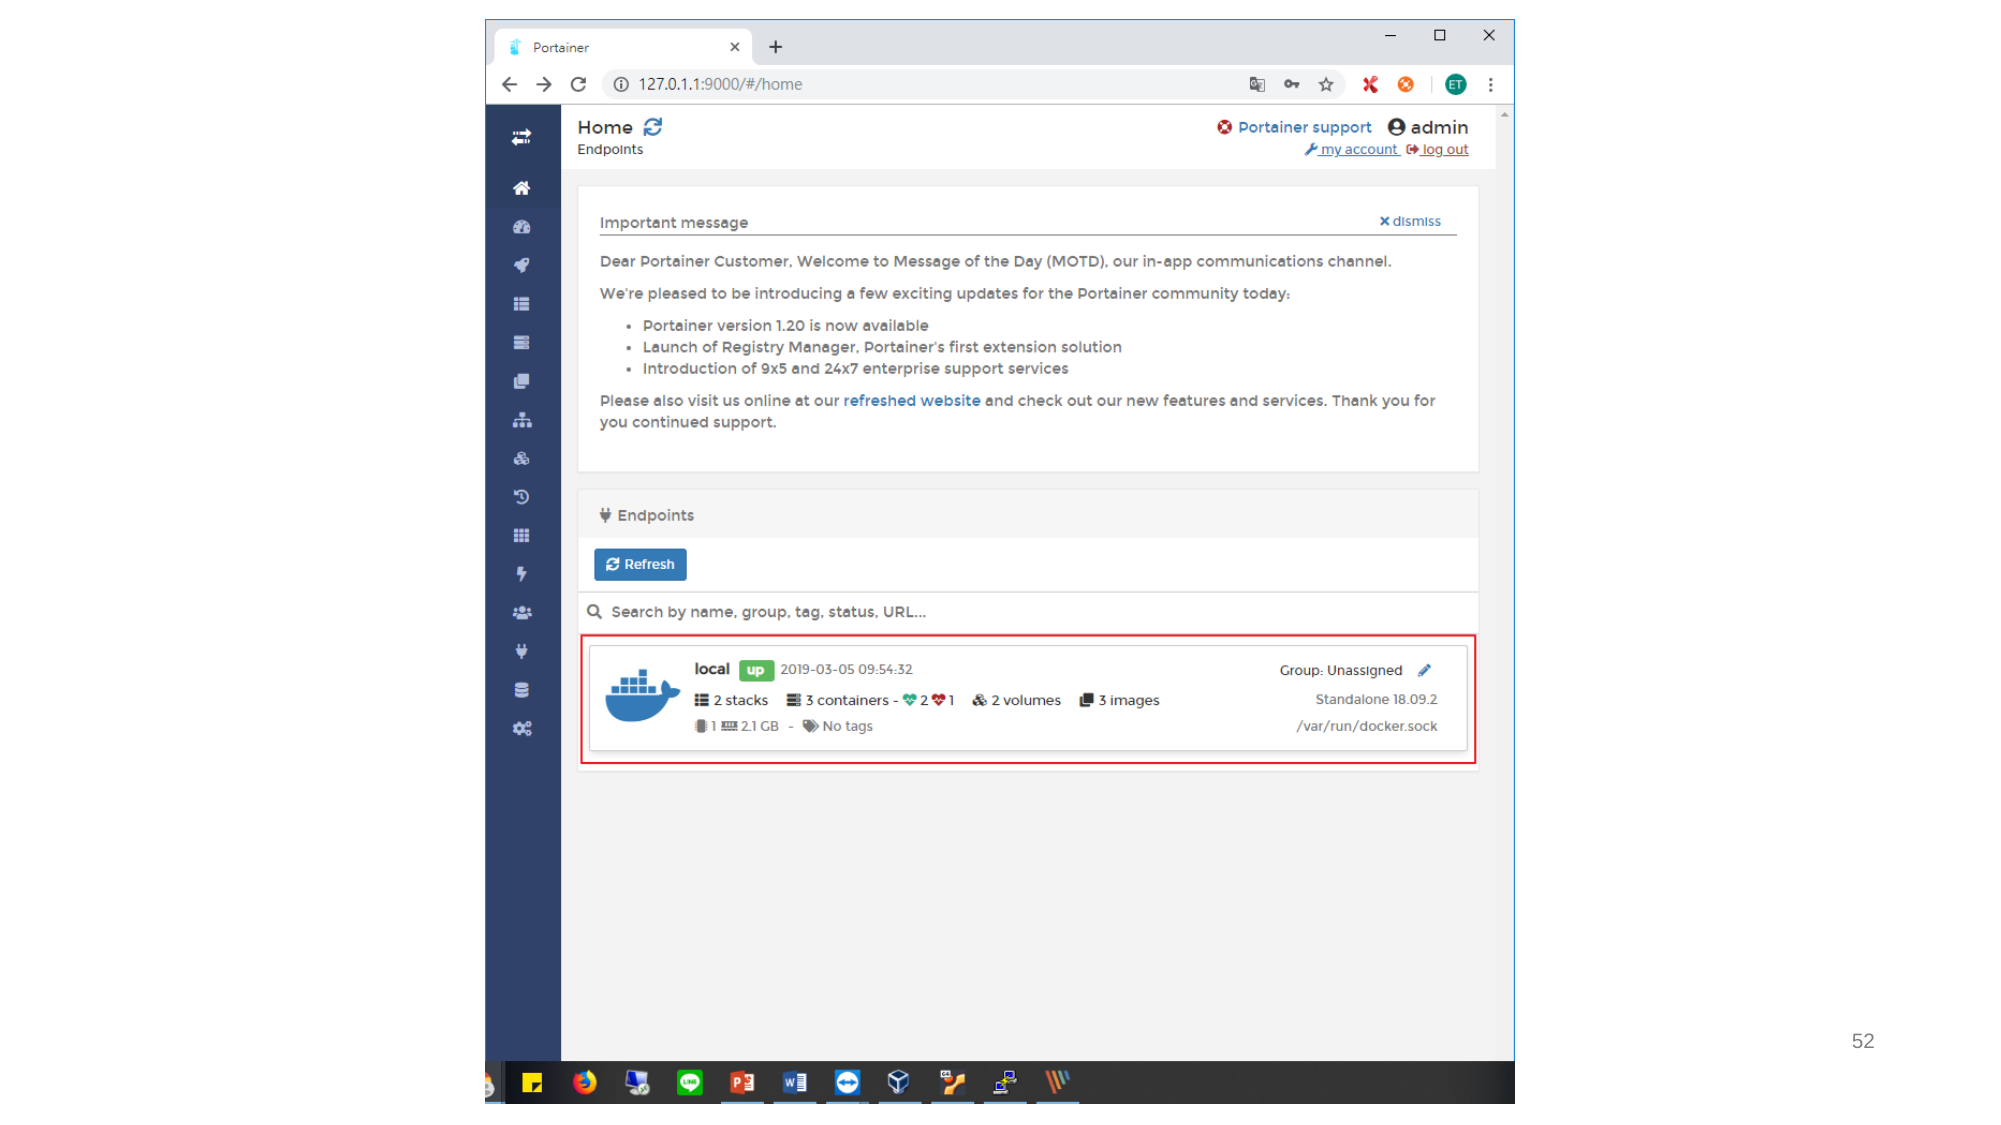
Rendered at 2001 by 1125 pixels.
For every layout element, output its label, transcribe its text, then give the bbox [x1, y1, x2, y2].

slide_number 52 [1515, 1022, 1890, 1057]
picture [485, 19, 1515, 1104]
